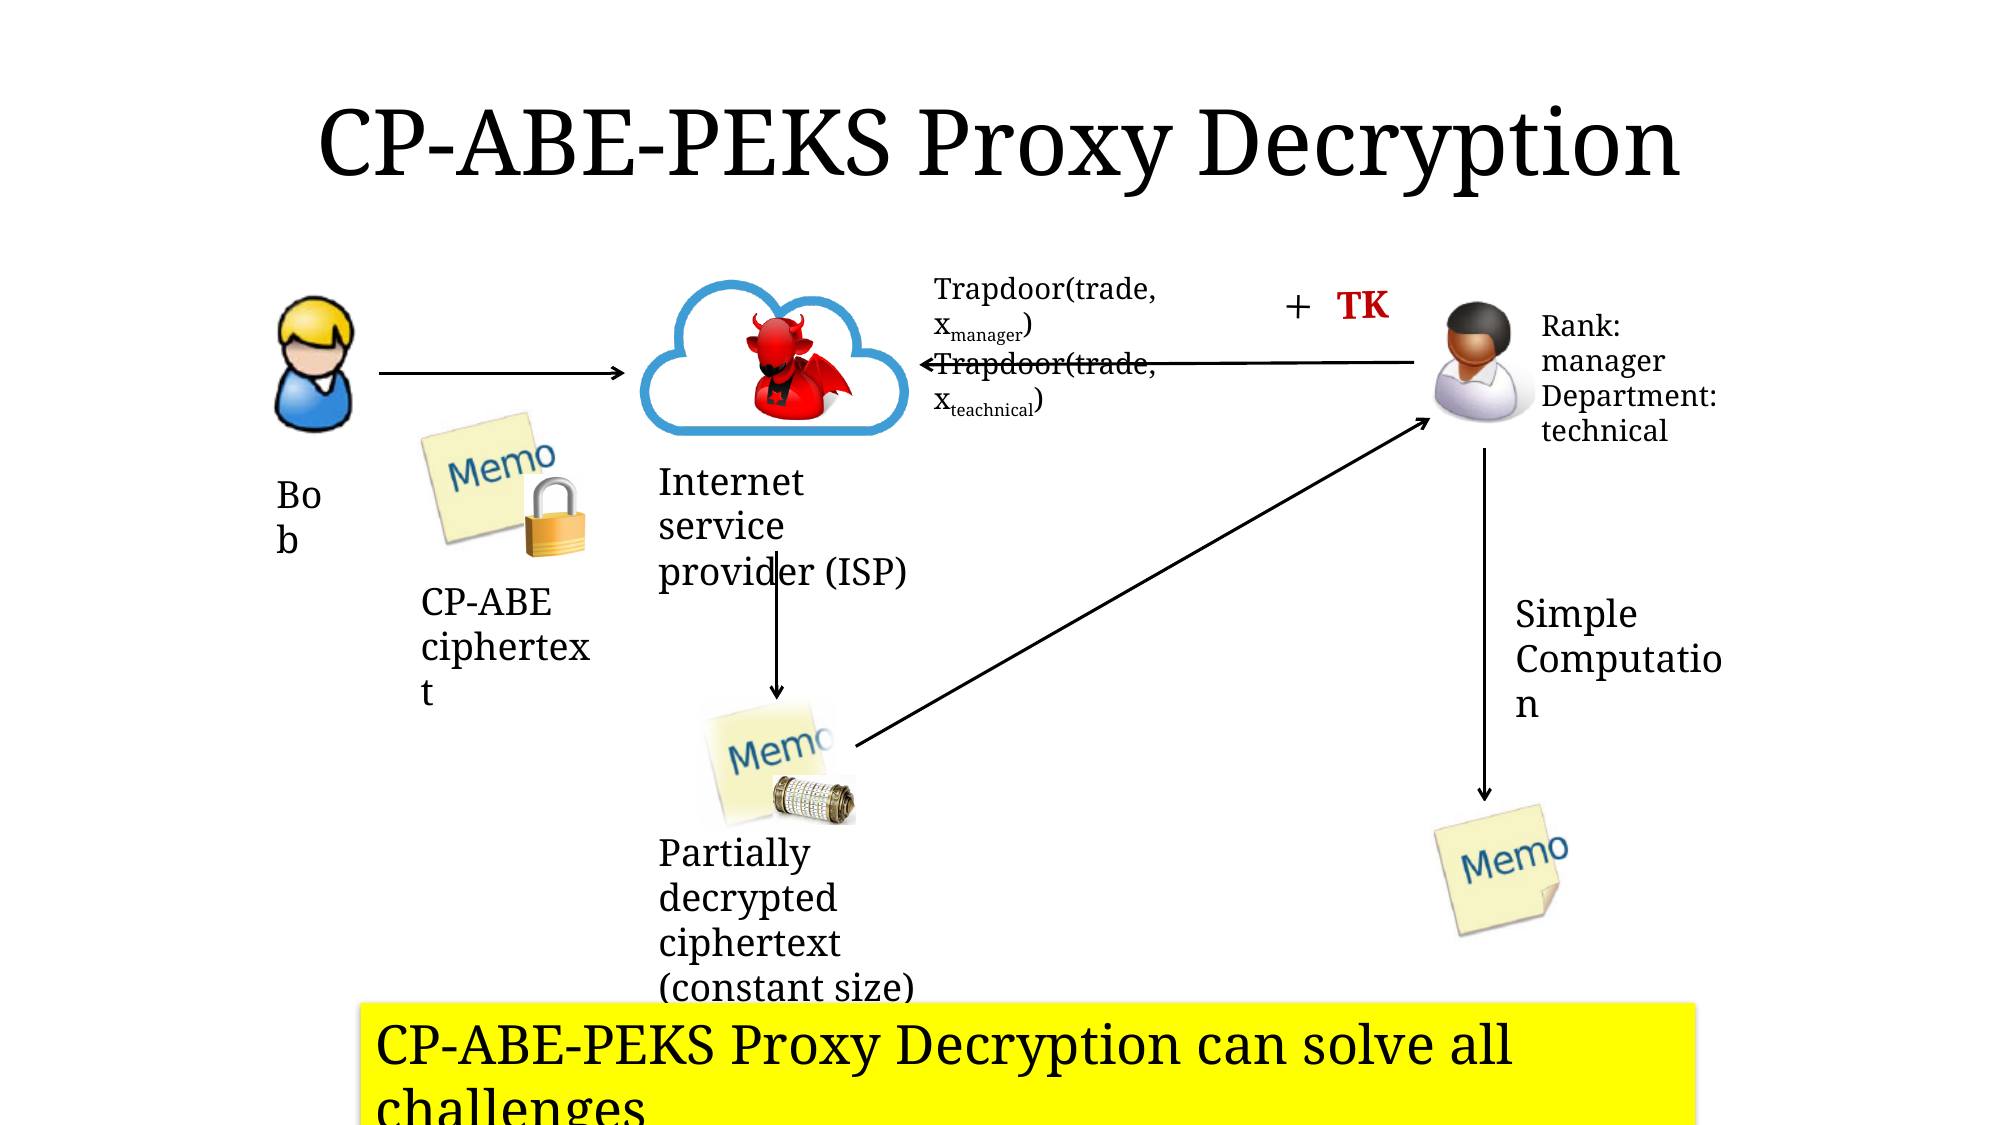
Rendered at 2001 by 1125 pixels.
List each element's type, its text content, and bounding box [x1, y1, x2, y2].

picture [1430, 299, 1540, 424]
picture [697, 692, 856, 834]
text_box Bob [261, 463, 356, 569]
text_box CP-ABE-PEKS Proxy Decryption can solve all challenges [360, 1002, 1696, 1125]
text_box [417, 409, 588, 560]
picture [1430, 801, 1572, 943]
picture [270, 293, 361, 440]
text_box + [1268, 265, 1314, 342]
text_box Trapdoor(trade, xmanager) Trapdoor(trade, xteachnical) [953, 374, 1268, 416]
text_box CP-ABE ciphertext [405, 570, 611, 720]
title CP-ABE-PEKS Proxy Decryption [99, 45, 1900, 233]
text_box TK [1321, 272, 1415, 335]
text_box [629, 260, 948, 557]
text_box Partially decrypted ciphertext (constant size) [643, 821, 987, 1001]
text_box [855, 417, 1431, 747]
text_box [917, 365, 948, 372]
text_box Simple Computation [1500, 582, 1750, 732]
text_box Rank: manager Department: technical [1526, 299, 1758, 455]
text_box Trapdoor(trade, xmanager) Trapdoor(trade, xteachnical) [952, 263, 1268, 360]
